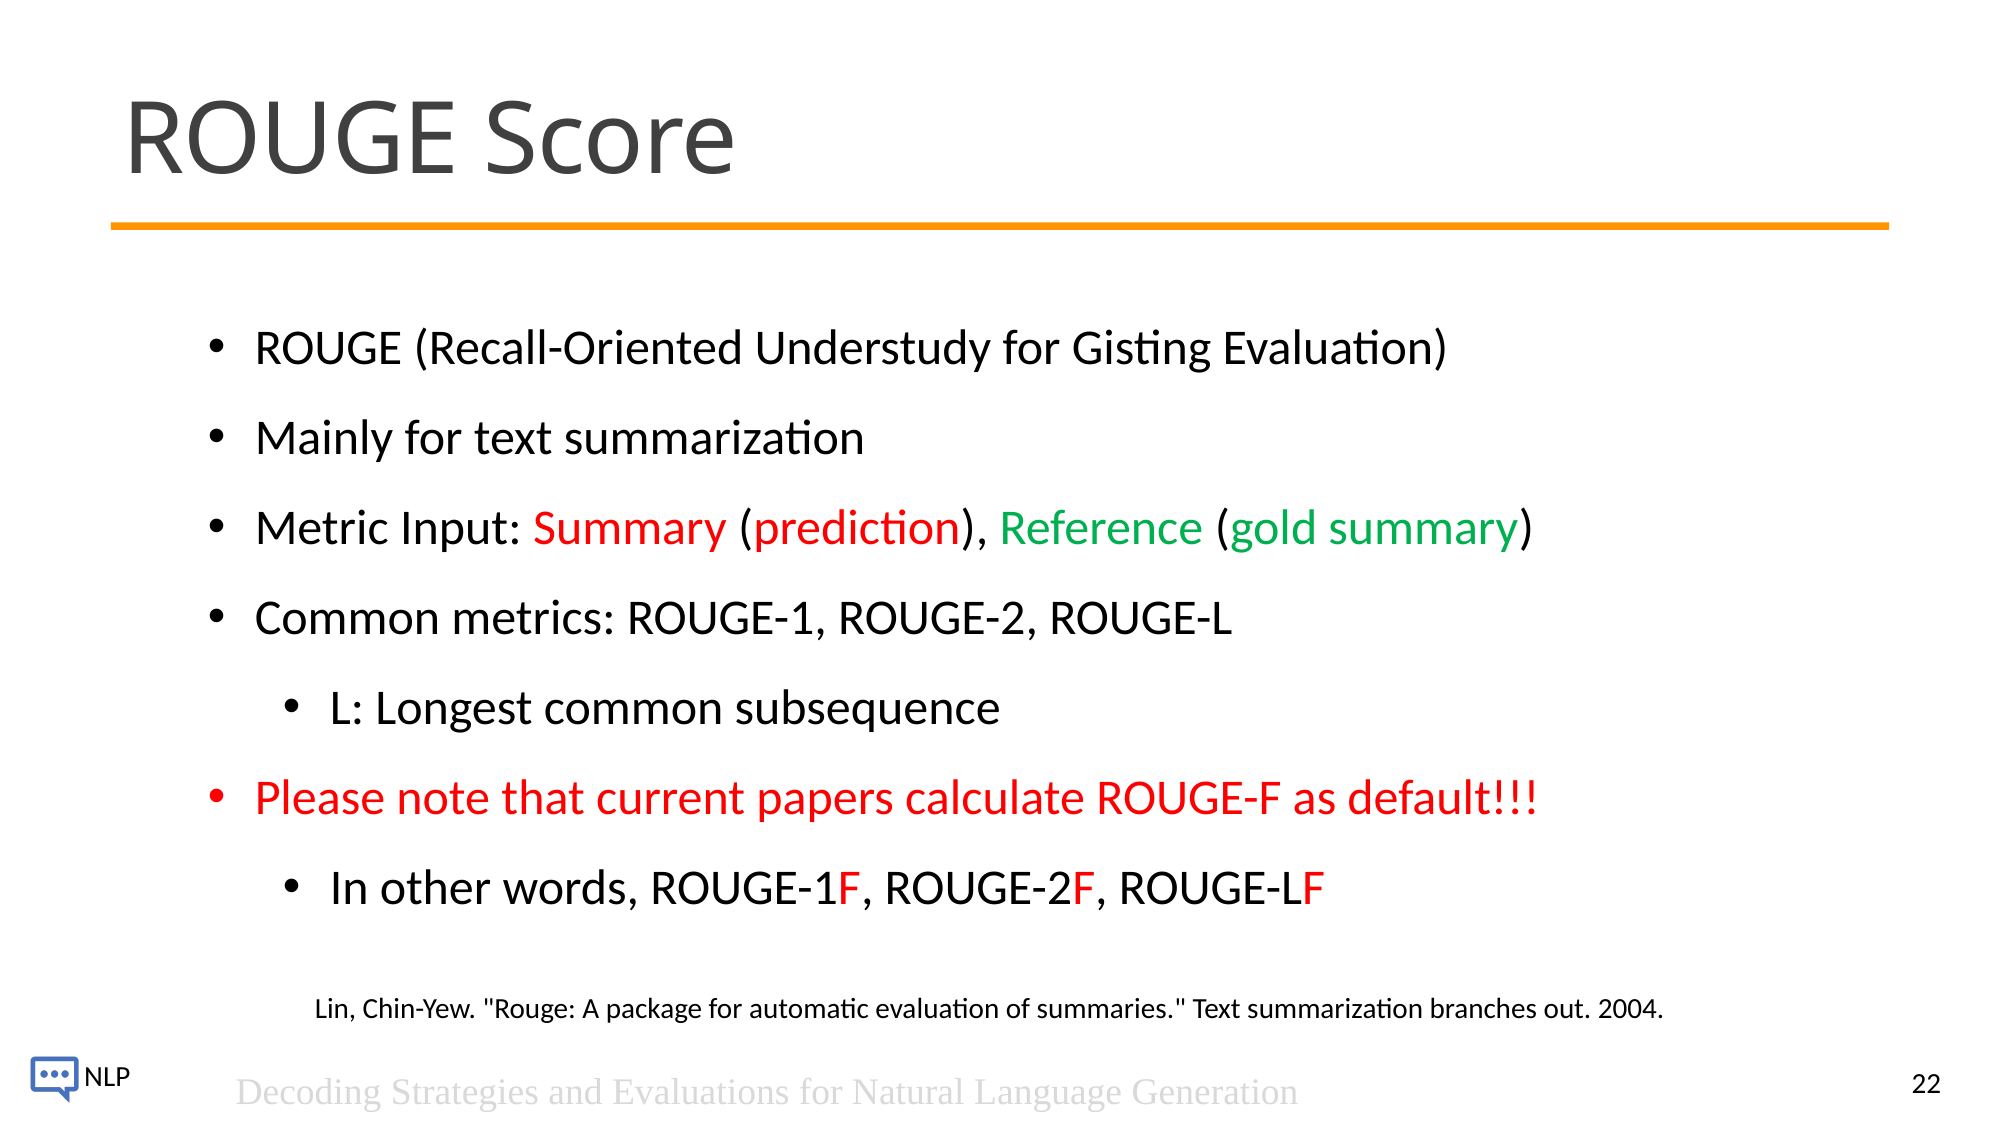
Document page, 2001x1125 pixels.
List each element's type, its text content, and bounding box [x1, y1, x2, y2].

slide_number 22 [1740, 1052, 1957, 1113]
picture [23, 1047, 86, 1110]
text_box Decoding Strategies and Evaluations for Natural Language Generation [220, 1059, 1349, 1120]
text_box ROUGE (Recall-Oriented Understudy for Gisting Evaluation) Mainly for text summarization Metric Input: Summary (prediction), Reference (gold summary) Common metrics: ROUGE-1, ROUGE-2, ROUGE-L L: Longest common subsequence Please note that current papers calculate ROUGE-F as default!!! In other words, ROUGE-1F, ROUGE-2F, ROUGE-LF [193, 277, 1898, 923]
text_box Lin, Chin-Yew. "Rouge: A package for automatic evaluation of summaries." Text summarization branches out. 2004. [299, 982, 1710, 1033]
title ROUGE Score [107, 58, 1899, 228]
